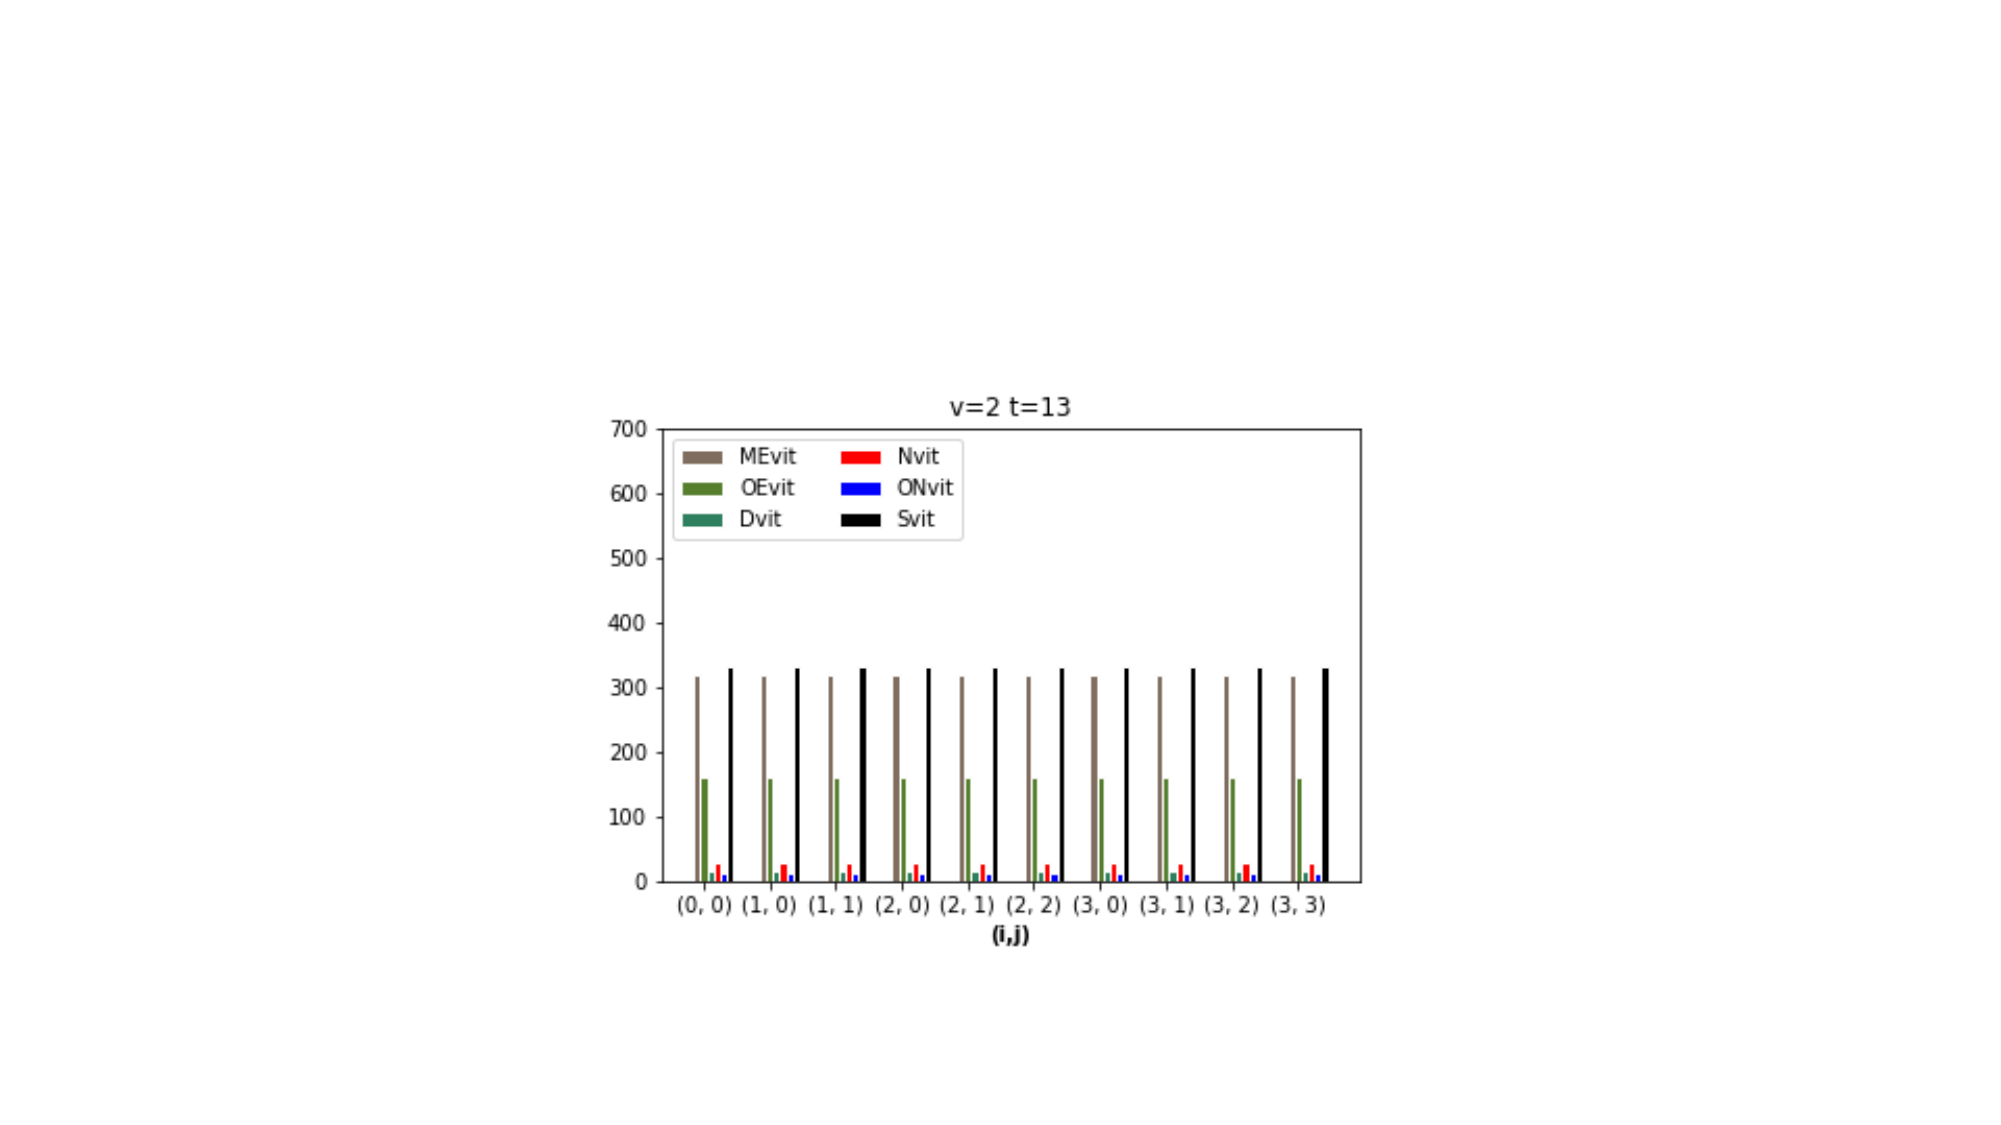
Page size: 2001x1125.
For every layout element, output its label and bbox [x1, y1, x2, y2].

list [549, 356, 1450, 957]
